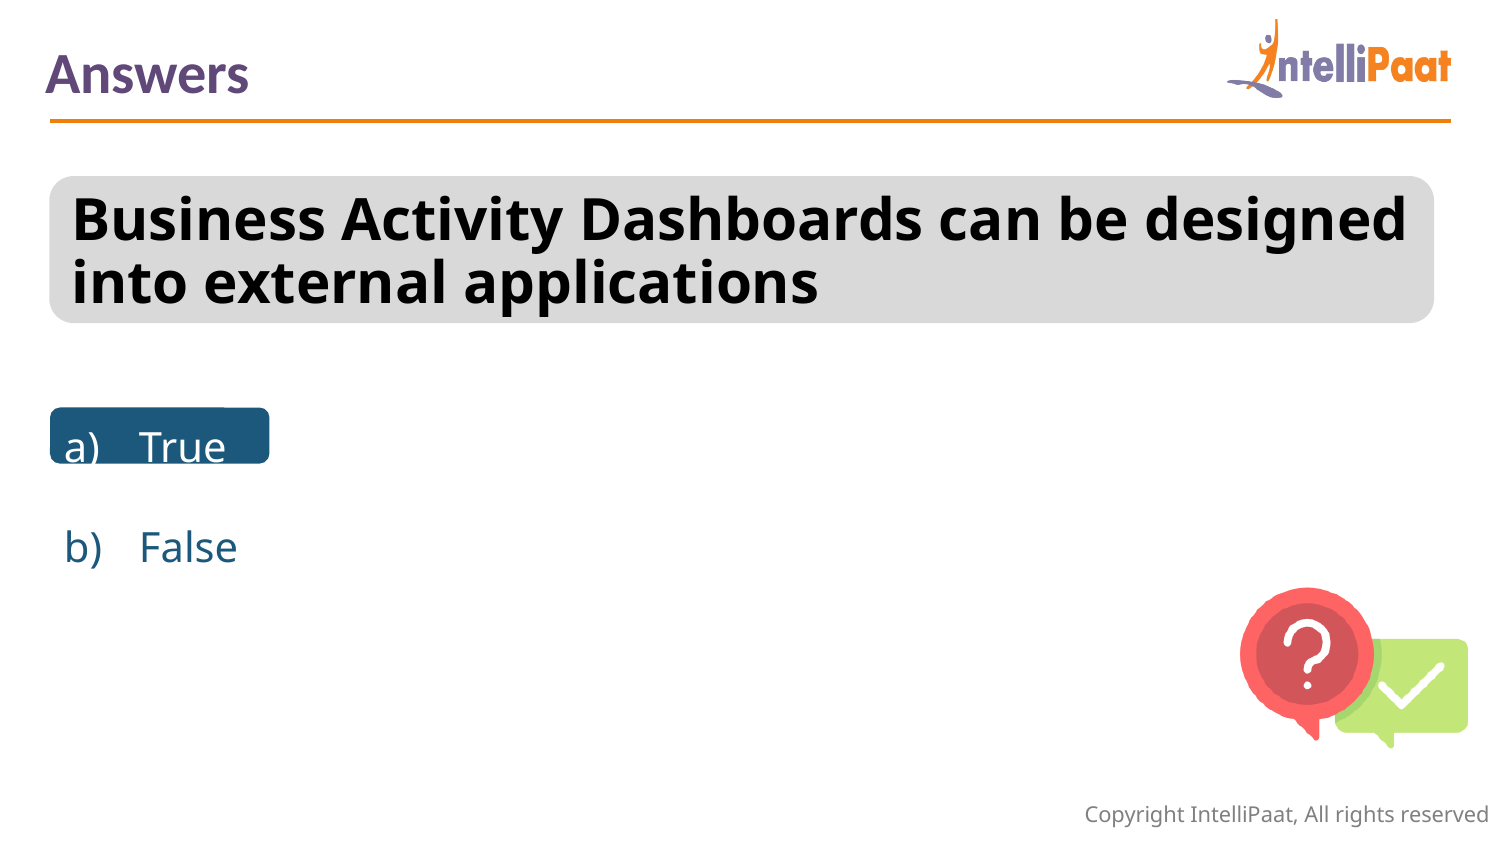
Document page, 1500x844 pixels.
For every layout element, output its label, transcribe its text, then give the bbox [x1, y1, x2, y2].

picture [1227, 19, 1451, 98]
picture [1240, 554, 1468, 781]
text_box True False [49, 363, 922, 579]
text_box Answers [30, 27, 266, 113]
text_box Business Activity Dashboards can be designed into external applications [49, 176, 1435, 324]
